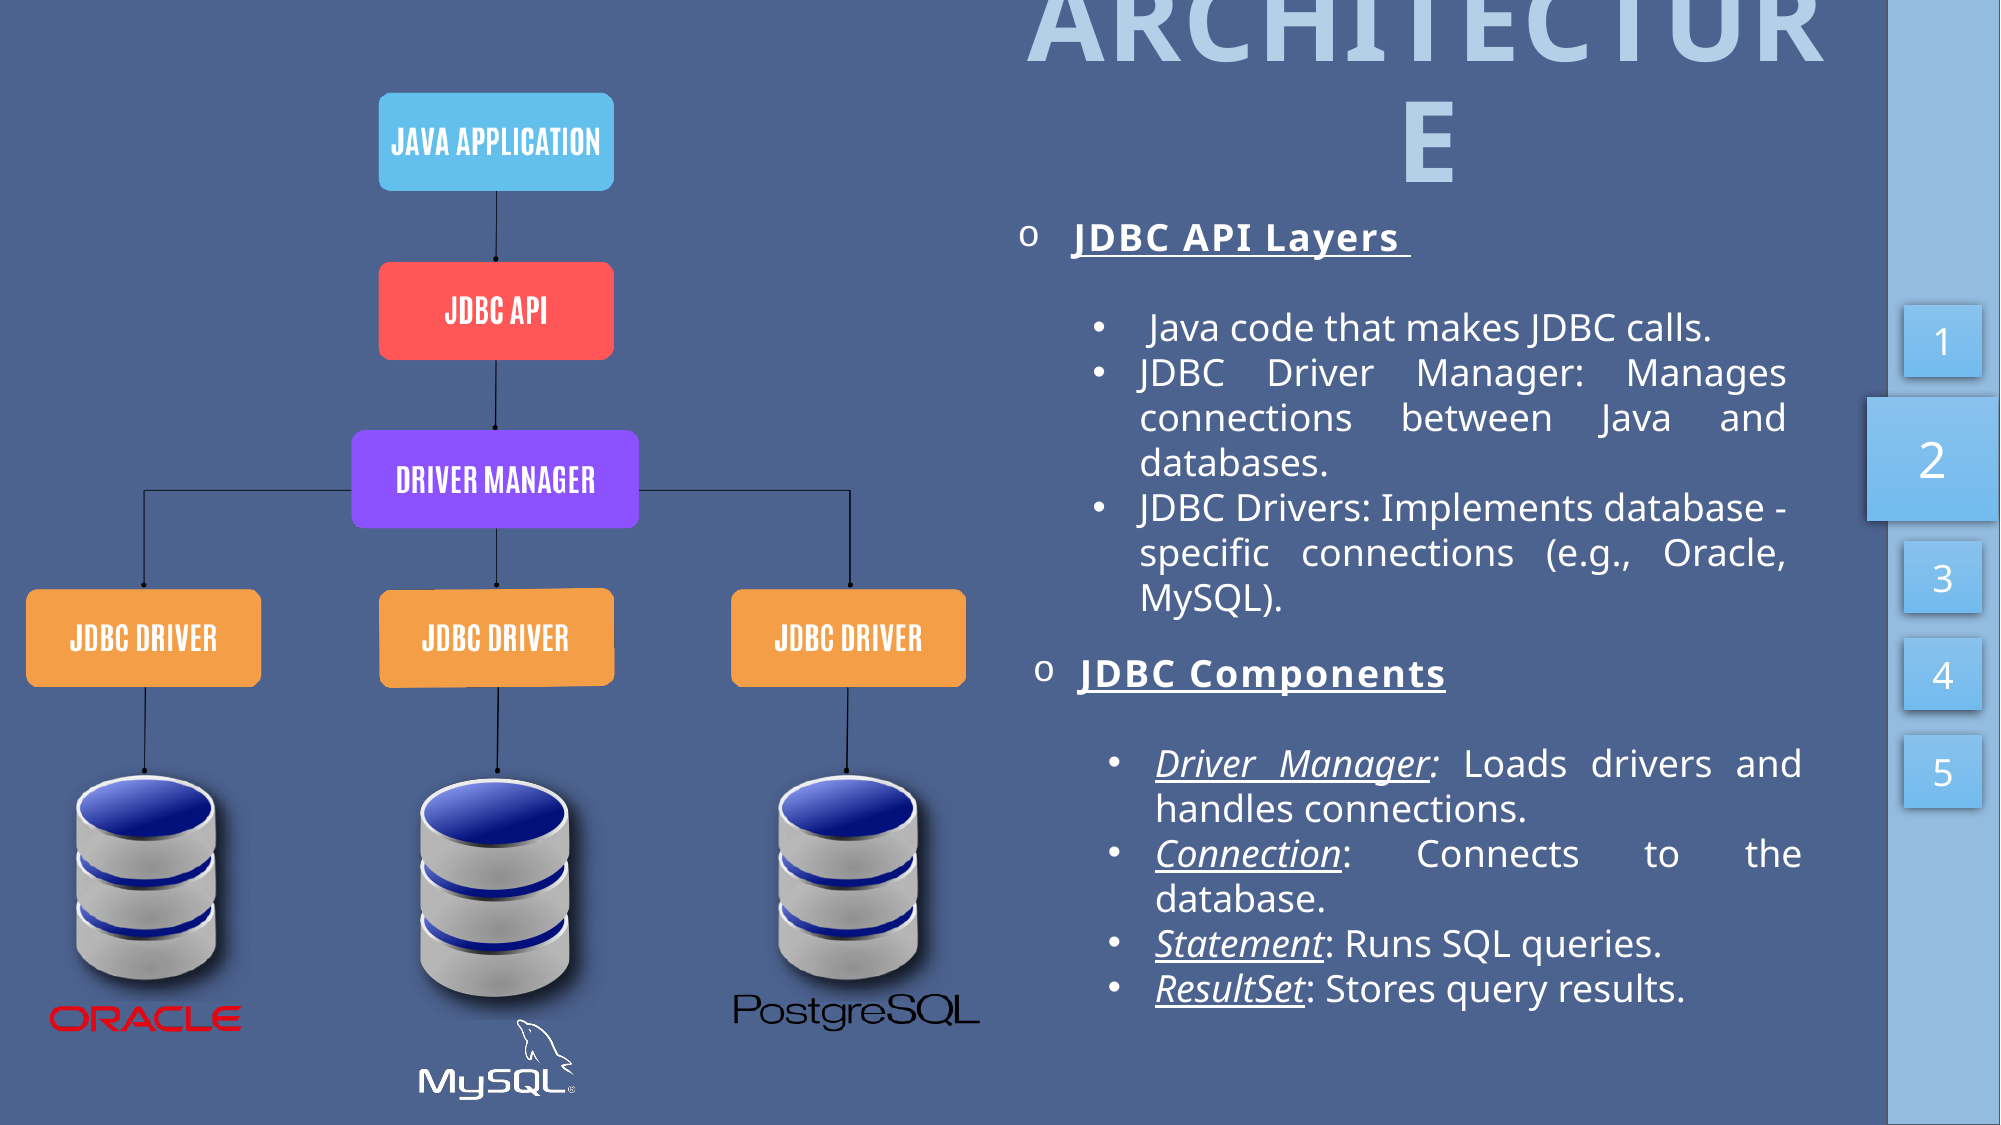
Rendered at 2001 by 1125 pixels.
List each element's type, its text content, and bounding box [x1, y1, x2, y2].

picture [0, 66, 998, 1125]
text_box JDBC API Layers Java code that makes JDBC calls. JDBC Driver Manager: Manages connections between Java and databases. JDBC Drivers: Implements database -specific connections (e.g., Oracle, MySQL). [1002, 194, 1803, 639]
text_box 1 [1903, 305, 1982, 377]
text_box [1886, 0, 2000, 393]
text_box [1886, 529, 2000, 1125]
title architecture [872, 16, 1984, 133]
text_box JDBC Components Driver Manager: Loads drivers and handles connections. Connection: Connects to the database. Statement: Runs SQL queries. ResultSet: Stores query results. [1017, 663, 1818, 996]
text_box 2 [1867, 397, 1999, 521]
text_box 5 [1903, 735, 1982, 808]
text_box 3 [1903, 541, 1982, 613]
text_box 4 [1903, 638, 1982, 710]
